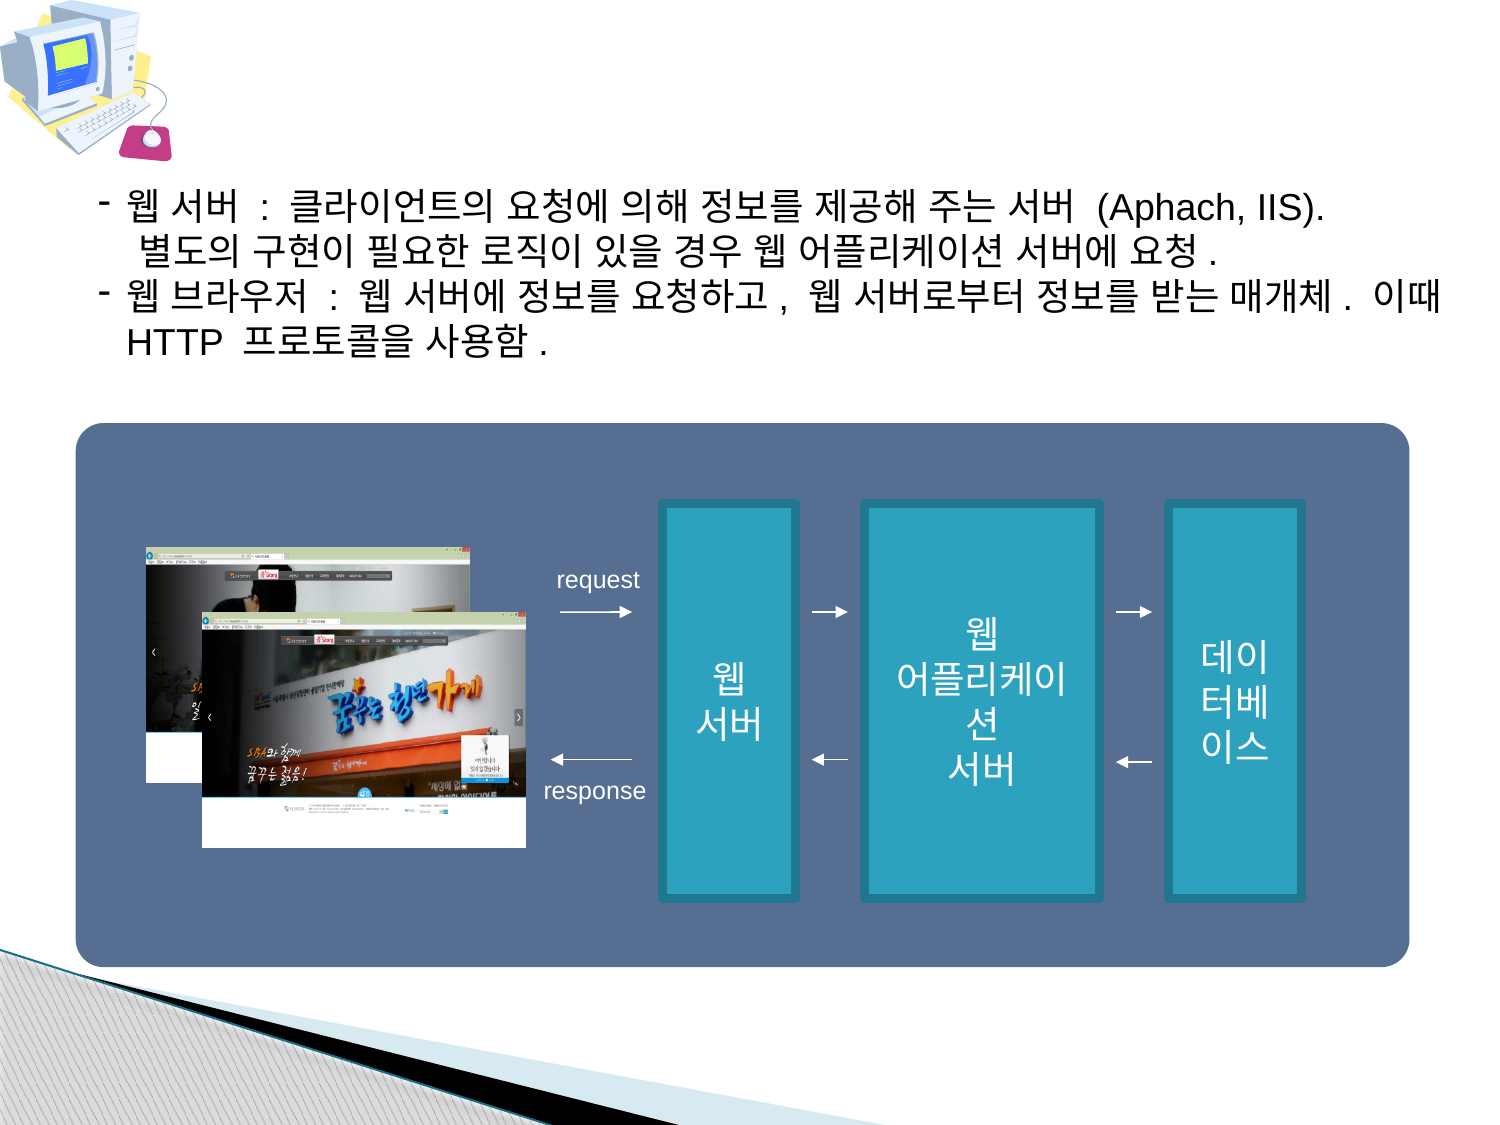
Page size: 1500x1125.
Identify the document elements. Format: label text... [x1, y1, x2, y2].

picture [146, 547, 526, 848]
text_box 웹 어플리케이션 서버 [860, 499, 1104, 903]
text_box request [536, 555, 661, 601]
text_box 웹 서버 : 클라이언트의 요청에 의해 정보를 제공해 주는 서버 (Aphach, IIS). 별도의 구현이 필요한 로직이 있을 경우 웹 어플리케이션 서버에 요청. 웹 브라우저 : 웹 서버에 정보를 요청하고, 웹 서버로부터 정보를 받는 매개체. 이때 HTTP 프로토콜을 사용함. [83, 175, 1458, 371]
text_box 웹 서버 [658, 499, 800, 903]
text_box response [532, 766, 674, 812]
text_box 데이터베이스 [1164, 499, 1306, 903]
text_box [71, 418, 1414, 972]
